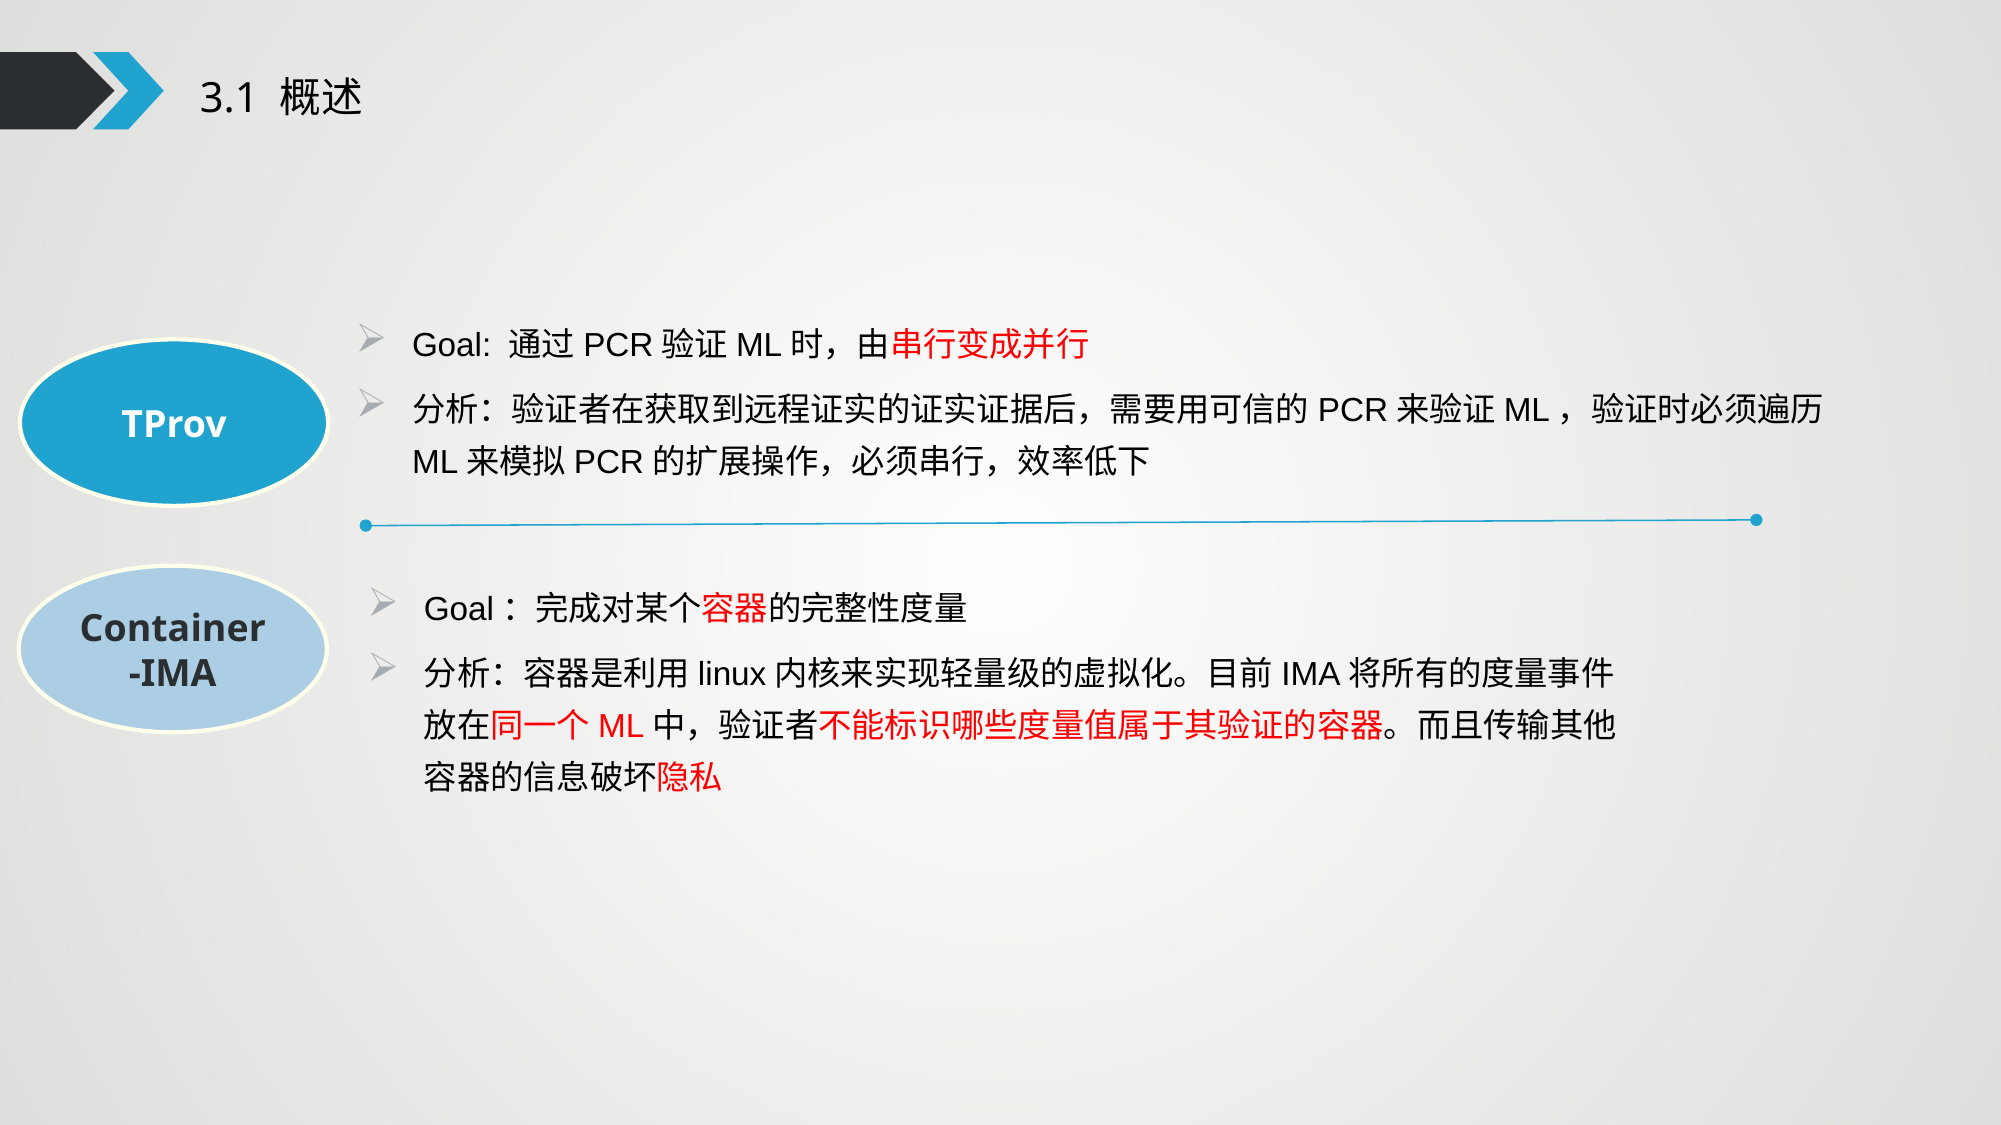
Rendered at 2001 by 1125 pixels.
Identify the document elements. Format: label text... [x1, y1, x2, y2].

text_box [92, 52, 164, 130]
picture [0, 0, 2001, 1125]
text_box 3.1 概述 [184, 63, 378, 129]
text_box Container-IMA [18, 565, 327, 733]
text_box Goal：完成对某个容器的完整性度量 分析：容器是利用linux内核来实现轻量级的虚拟化。目前IMA将所有的度量事件放在同一个ML中，验证者不能标识哪些度量值属于其验证的容器。而且传输其他容器的信息破坏隐私 [352, 567, 1662, 804]
text_box Goal: 通过PCR验证ML时，由串行变成并行 分析：验证者在获取到远程证实的证实证据后，需要用可信的PCR来验证ML，验证时必须遍历ML来模拟PCR的扩展操作，必须串行，效率低下 [341, 303, 1851, 488]
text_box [365, 519, 1757, 526]
text_box [0, 52, 115, 130]
text_box TProv [19, 339, 329, 506]
